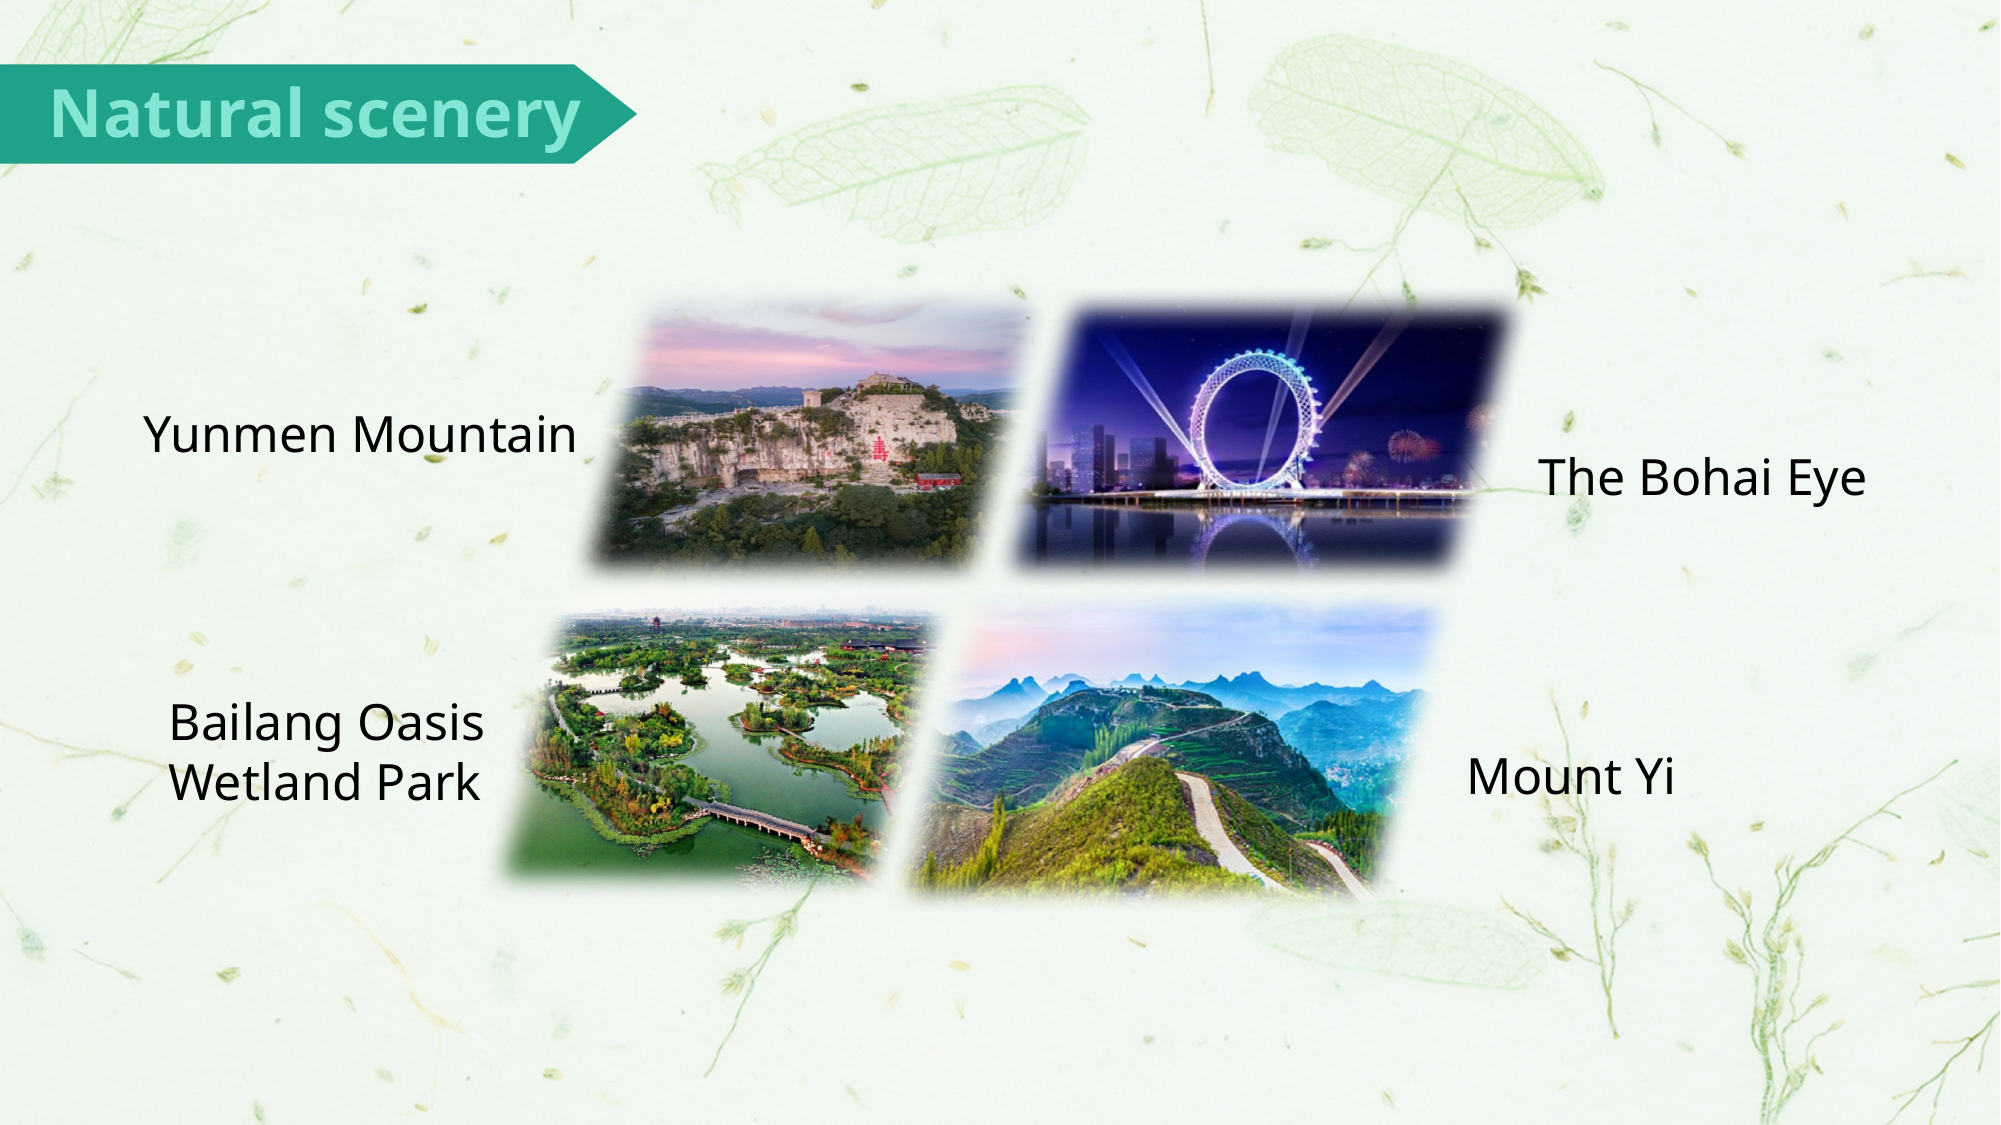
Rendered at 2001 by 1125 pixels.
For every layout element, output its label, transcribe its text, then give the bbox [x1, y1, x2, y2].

text_box Yunmen Mountain [129, 394, 594, 470]
text_box [613, 326, 1008, 550]
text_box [907, 602, 1441, 897]
text_box The Bohai Eye [1523, 437, 1883, 513]
text_box Culture [1014, 306, 1511, 571]
text_box [933, 627, 1415, 872]
text_box Yangjiabu woodcut New Year pictures [594, 309, 1027, 567]
text_box Bailang Oasis Wetland Park [153, 683, 514, 818]
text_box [0, 64, 638, 164]
text_box [1037, 328, 1488, 550]
picture [0, 0, 2001, 1125]
text_box [527, 615, 914, 860]
text_box Mount Yi [1452, 736, 1692, 812]
